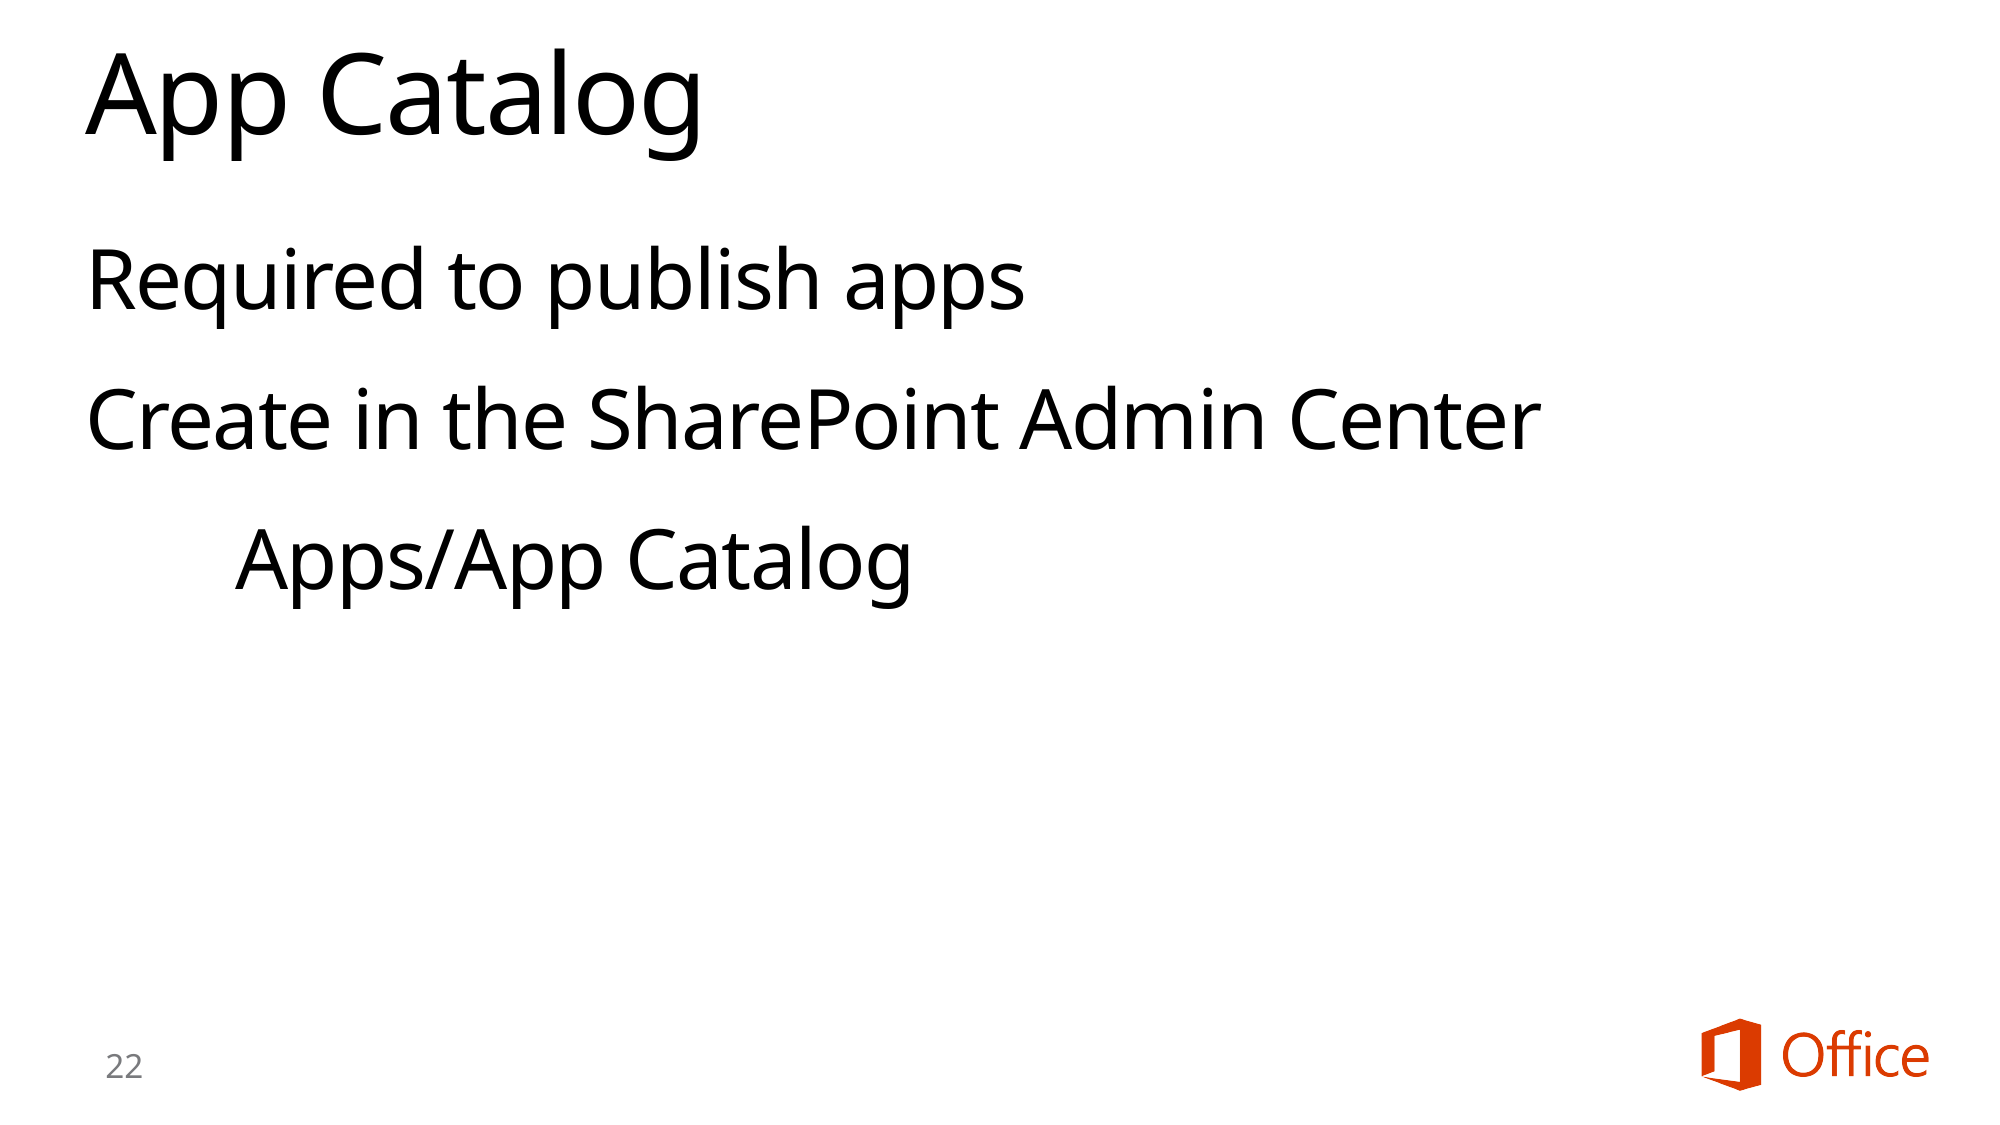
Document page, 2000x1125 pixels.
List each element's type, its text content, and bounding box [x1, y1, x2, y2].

title App Catalog [85, 37, 1914, 161]
picture [1670, 987, 1960, 1122]
list Required to publish apps Create in the SharePoint Admin Center Apps/App Catalog [85, 237, 1914, 1023]
slide_number 22 [85, 1049, 178, 1086]
